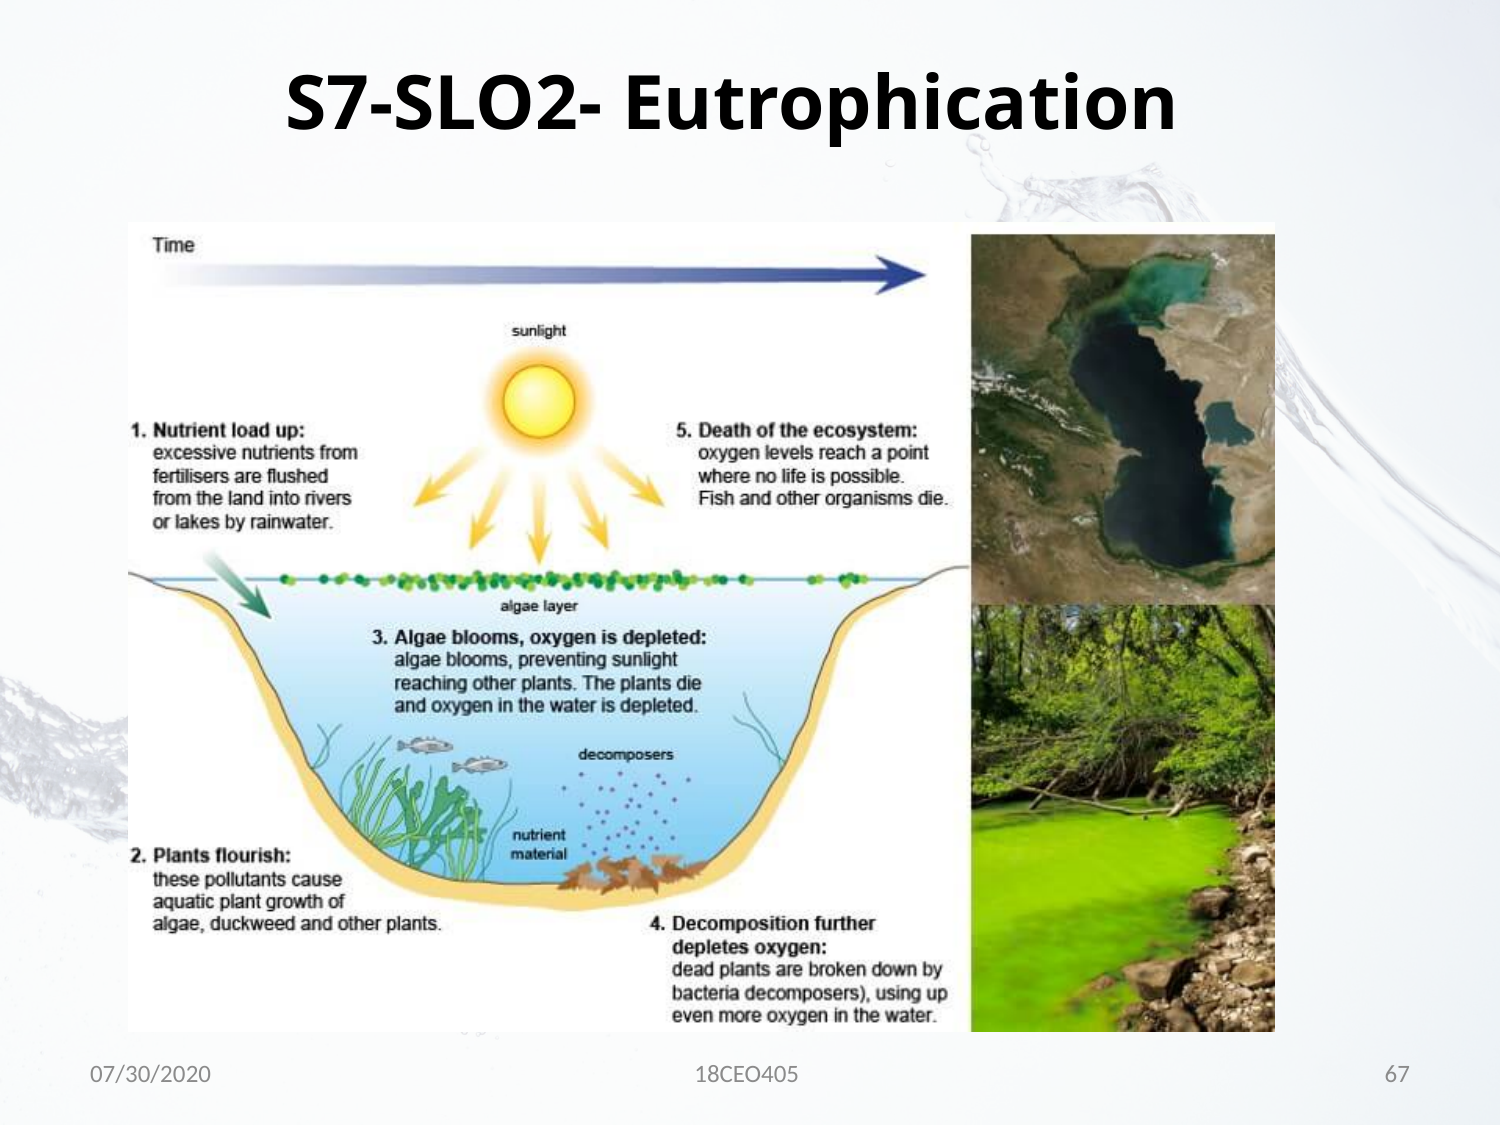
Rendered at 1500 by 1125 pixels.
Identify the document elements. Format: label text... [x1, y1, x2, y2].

footer 18CEO405 [512, 1042, 988, 1103]
picture [128, 222, 1275, 1033]
slide_number 67 [1074, 1042, 1425, 1103]
text_box S7-SLO2- Eutrophication [270, 46, 1195, 152]
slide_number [75, 1042, 425, 1103]
